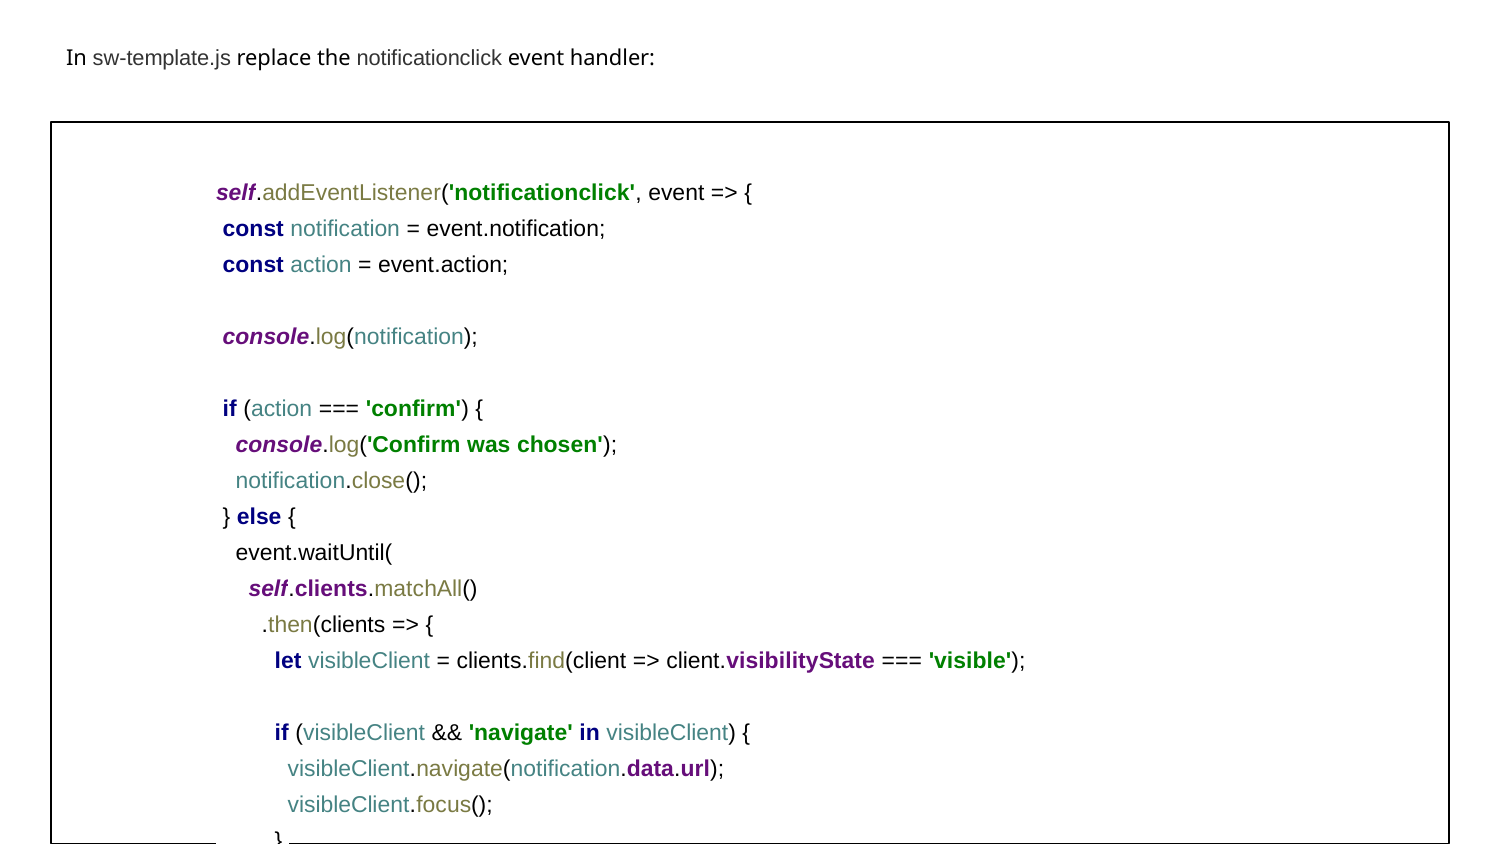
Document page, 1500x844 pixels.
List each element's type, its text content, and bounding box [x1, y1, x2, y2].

list self.addEventListener('notificationclick', event => { const notification = event.notification; const action = event.action; console.log(notification); if (action === 'confirm') { console.log('Confirm was chosen'); notification.close(); } else { event.waitUntil( self.clients.matchAll() .then(clients => { let visibleClient = clients.find(client => client.visibilityState === 'visible'); if (visibleClient && 'navigate' in visibleClient) { visibleClient.navigate(notification.data.url); visibleClient.focus(); } [51, 122, 1449, 844]
title In sw-template.js replace the notificationclick event handler: [51, 28, 1449, 122]
